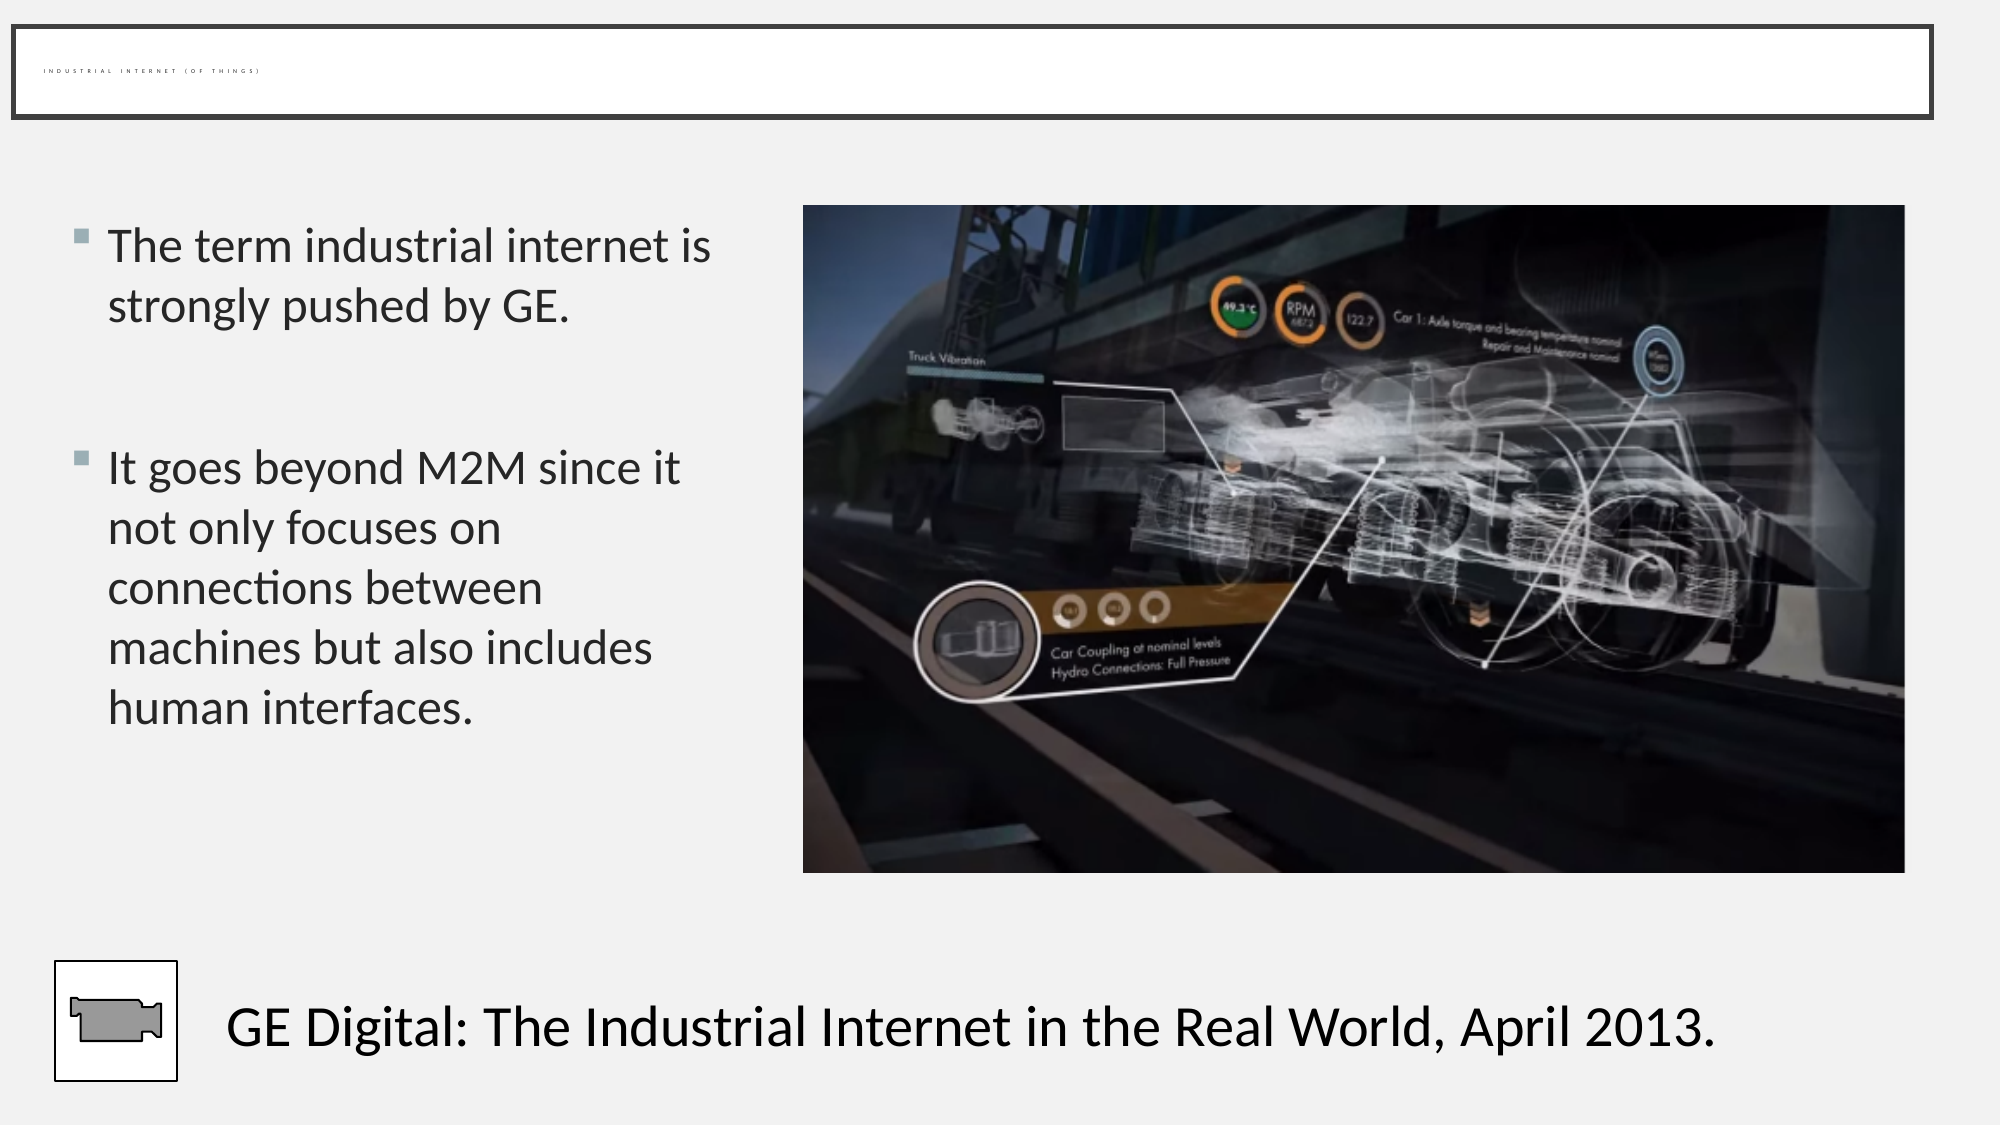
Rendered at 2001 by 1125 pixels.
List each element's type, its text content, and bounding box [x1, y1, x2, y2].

list The term industrial internet is strongly pushed by GE. It goes beyond M2M since it not only focuses on connections between machines but also includes human interfaces. [55, 205, 762, 840]
picture [803, 205, 1912, 873]
title Industrial Internet (of Things) [11, 24, 1934, 120]
text_box [54, 960, 178, 1082]
text_box GE Digital: The Industrial Internet in the Real World, April 2013. [212, 980, 1734, 1066]
